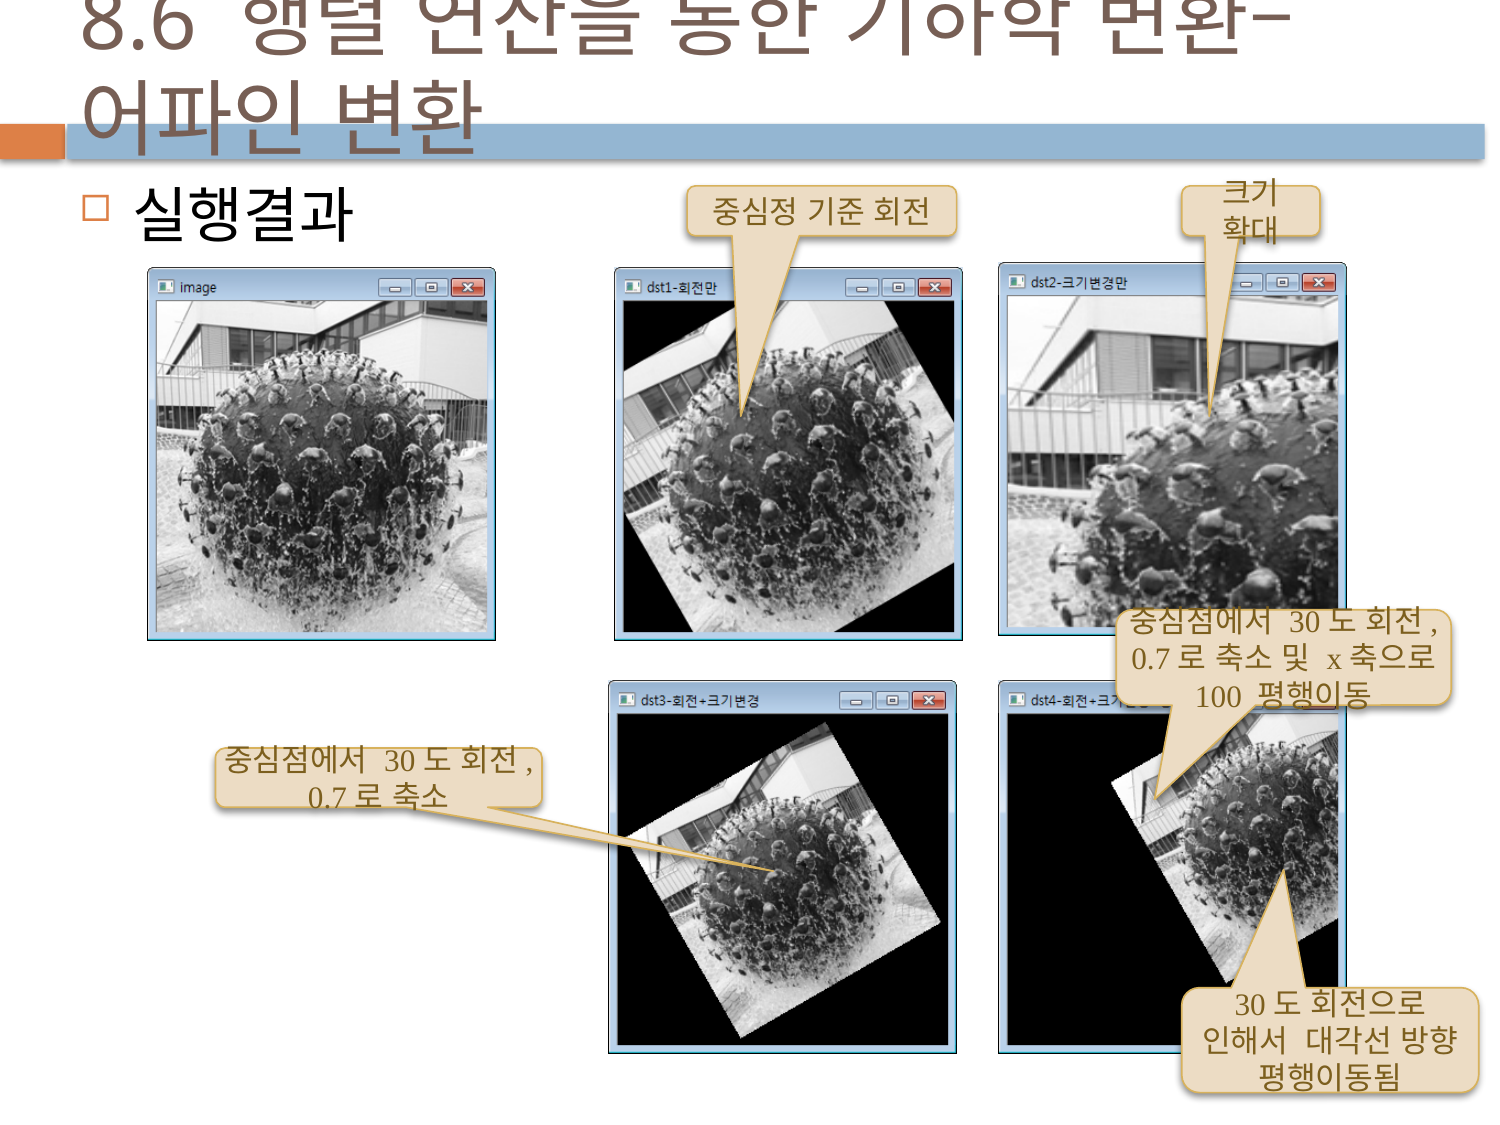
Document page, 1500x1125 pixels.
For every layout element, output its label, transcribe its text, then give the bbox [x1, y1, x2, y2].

picture [613, 266, 963, 641]
text_box 중심정 기준 회전 [686, 185, 958, 265]
picture [147, 266, 497, 641]
text_box 중심점에서 30도 회전, 0.7로 축소 및 x축으로 100 평행이동 [1115, 608, 1453, 706]
picture [997, 262, 1347, 636]
picture [607, 680, 957, 1054]
picture [997, 680, 1347, 1054]
text_box 중심점에서 30도 회전, 0.7로 축소 [214, 747, 602, 843]
title 8.6 행렬 연산을 통한 기하학 변환–어파인 변환 [64, 7, 1471, 126]
text_box 크기 확대 [1180, 185, 1321, 261]
text_box 30도 회전으로 인해서 대각선 방향 평행이동됨 [1180, 986, 1480, 1094]
list 실행결과 [64, 169, 1471, 1059]
